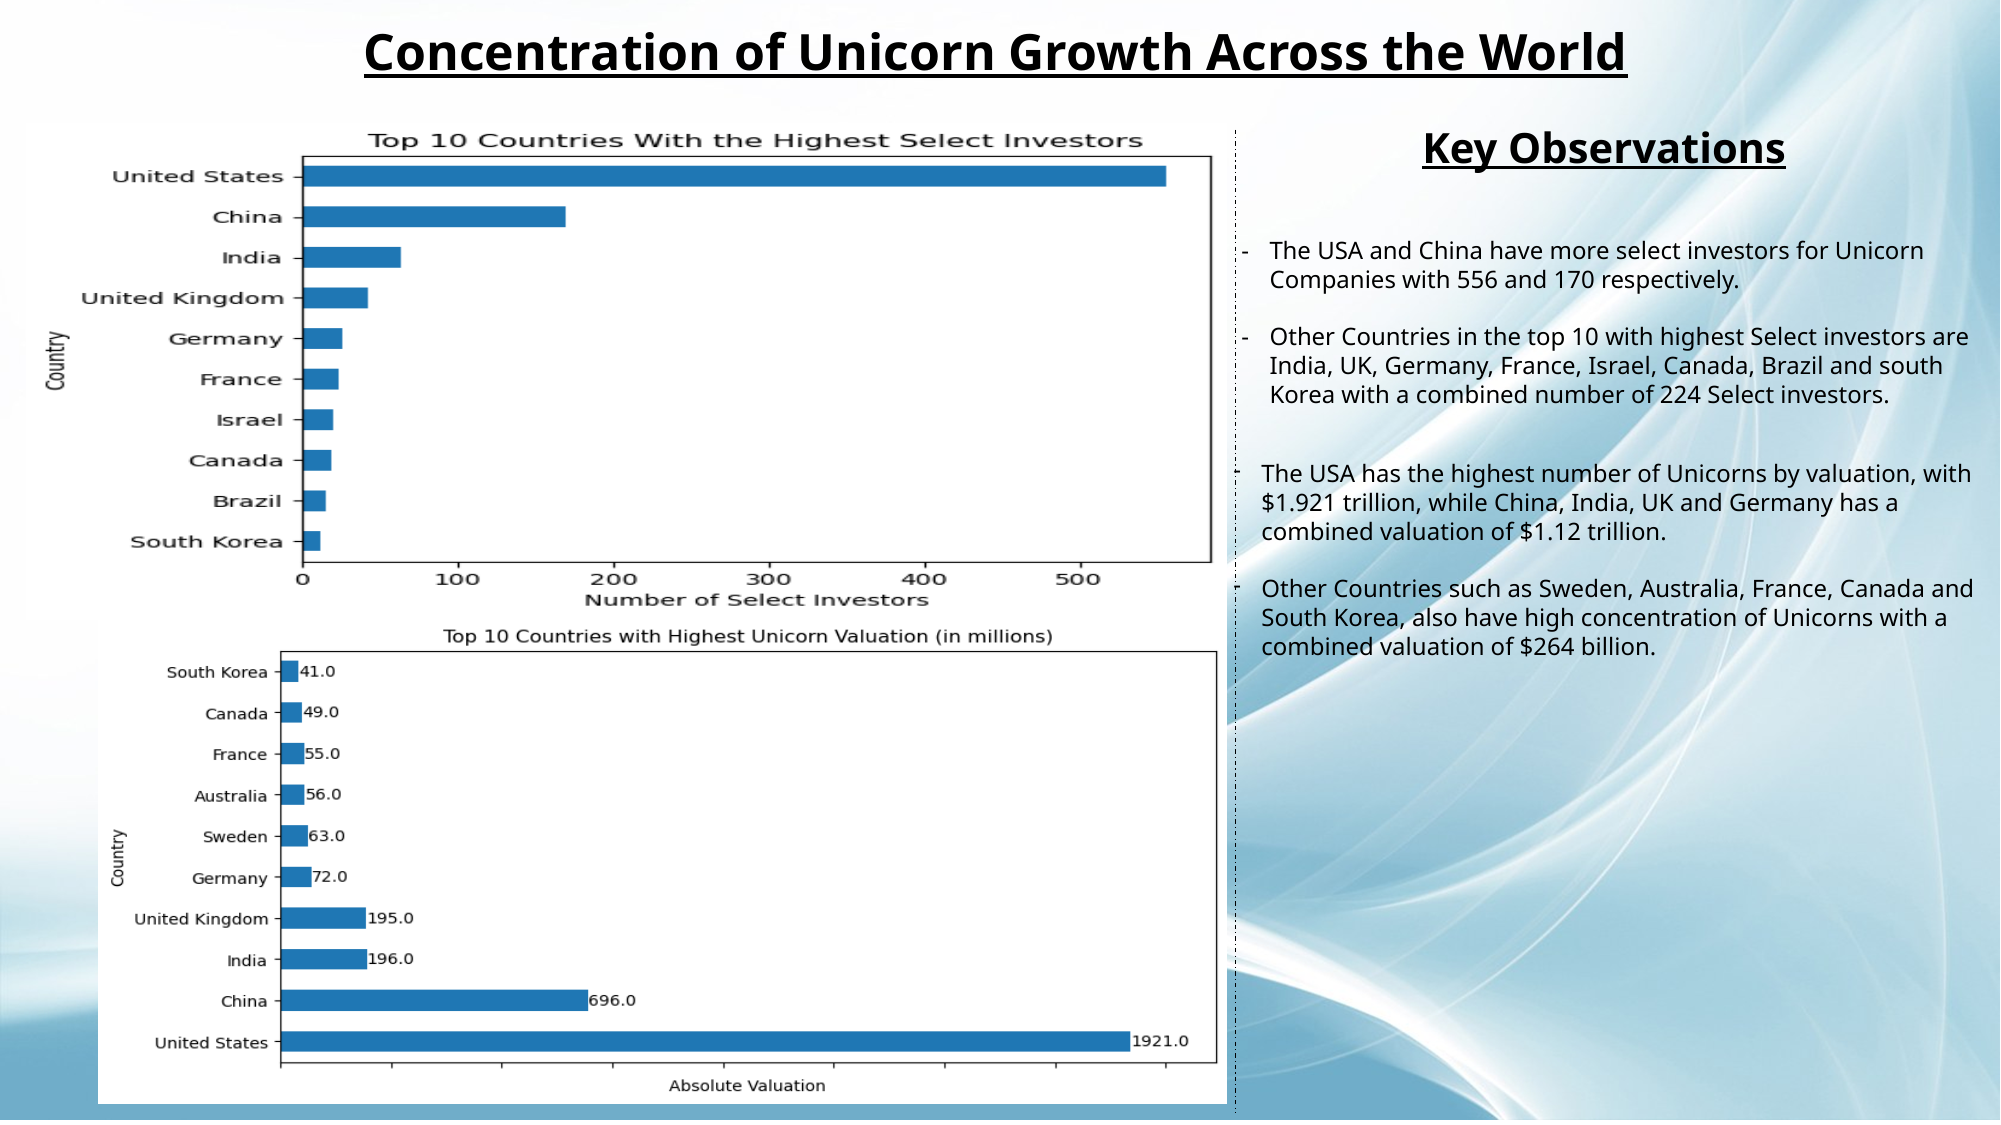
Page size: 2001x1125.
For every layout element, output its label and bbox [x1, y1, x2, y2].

text_box [26, 13, 2000, 1104]
picture [0, 0, 2000, 1121]
